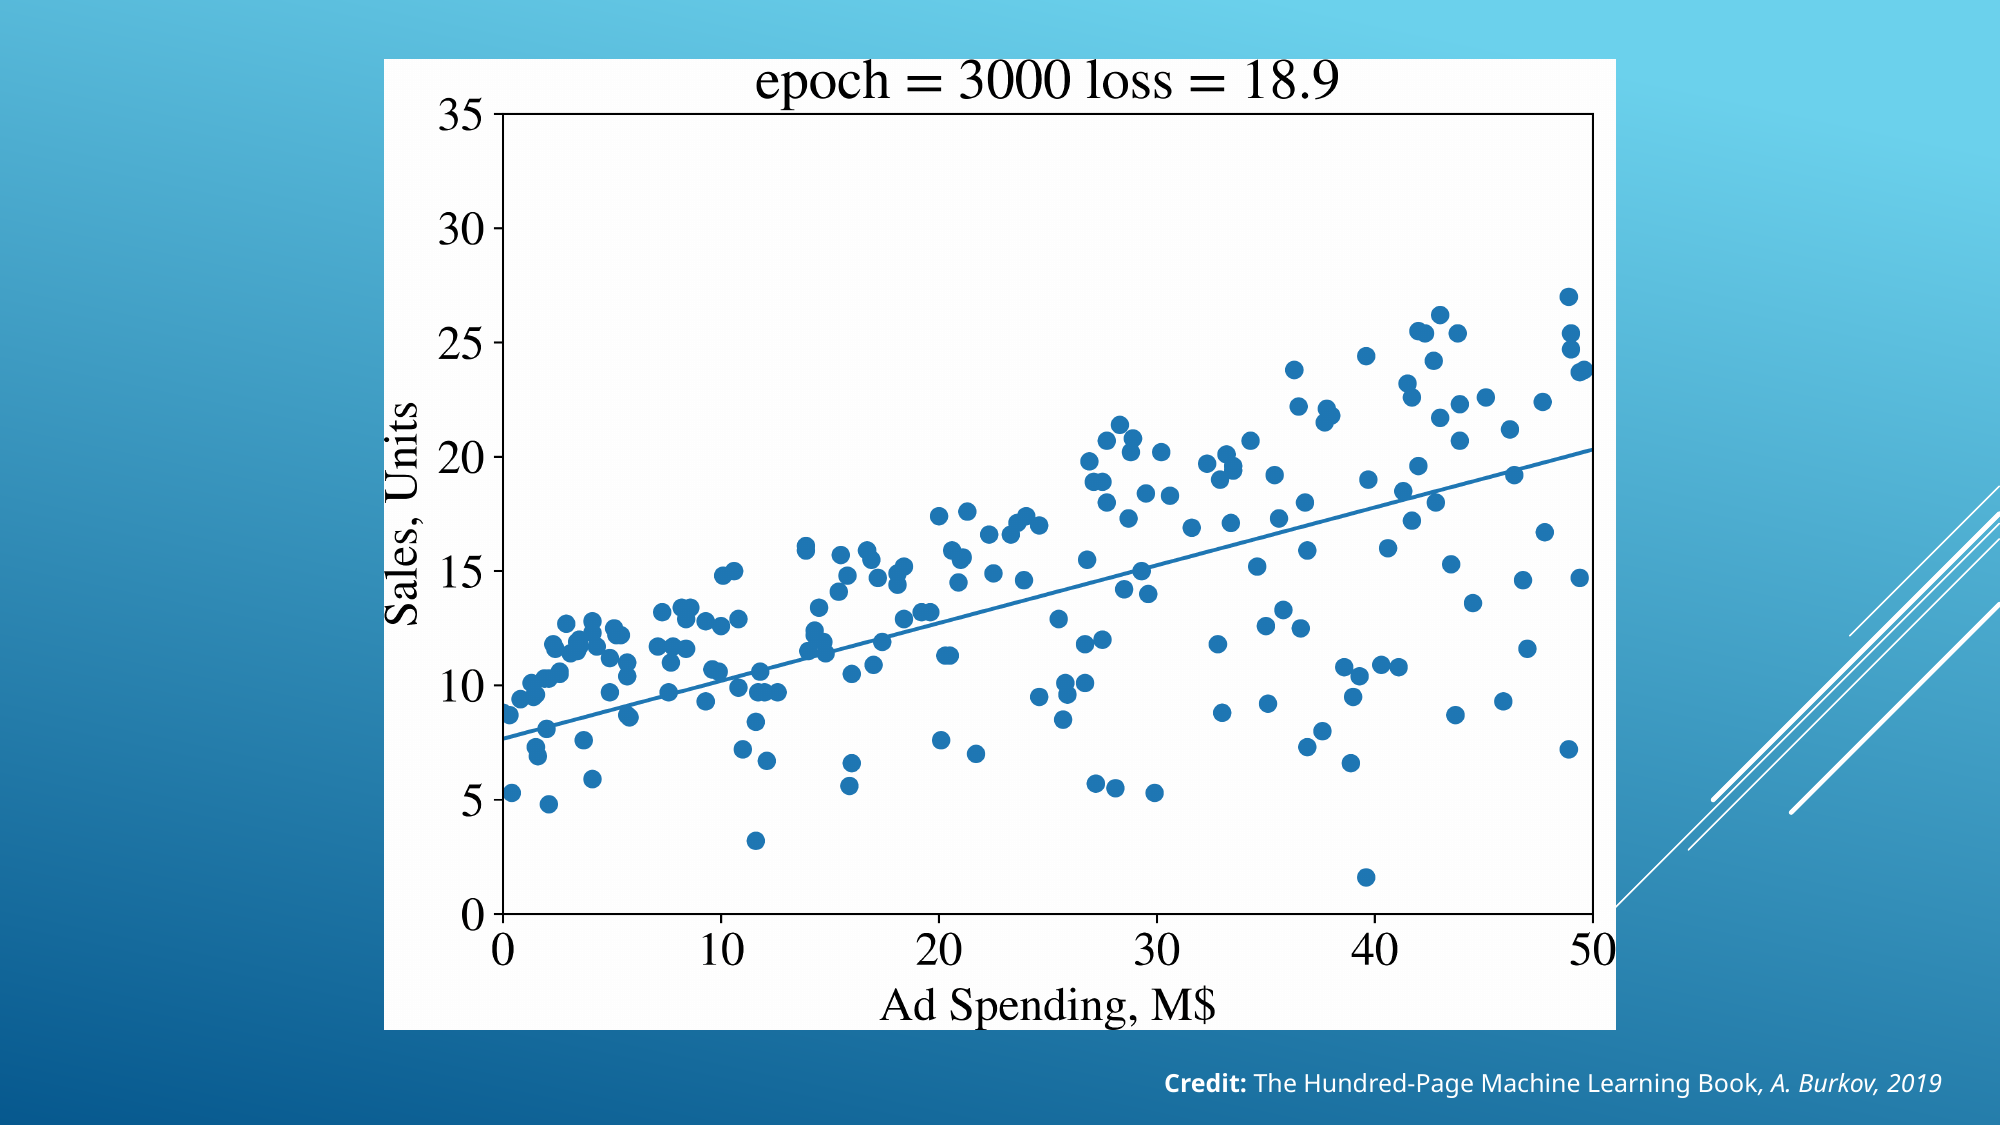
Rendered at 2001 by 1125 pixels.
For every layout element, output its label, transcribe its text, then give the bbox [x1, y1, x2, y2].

text_box Credit: The Hundred-Page Machine Learning Book, A. Burkov, 2019 [1149, 1059, 2000, 1105]
picture [383, 59, 1617, 1030]
